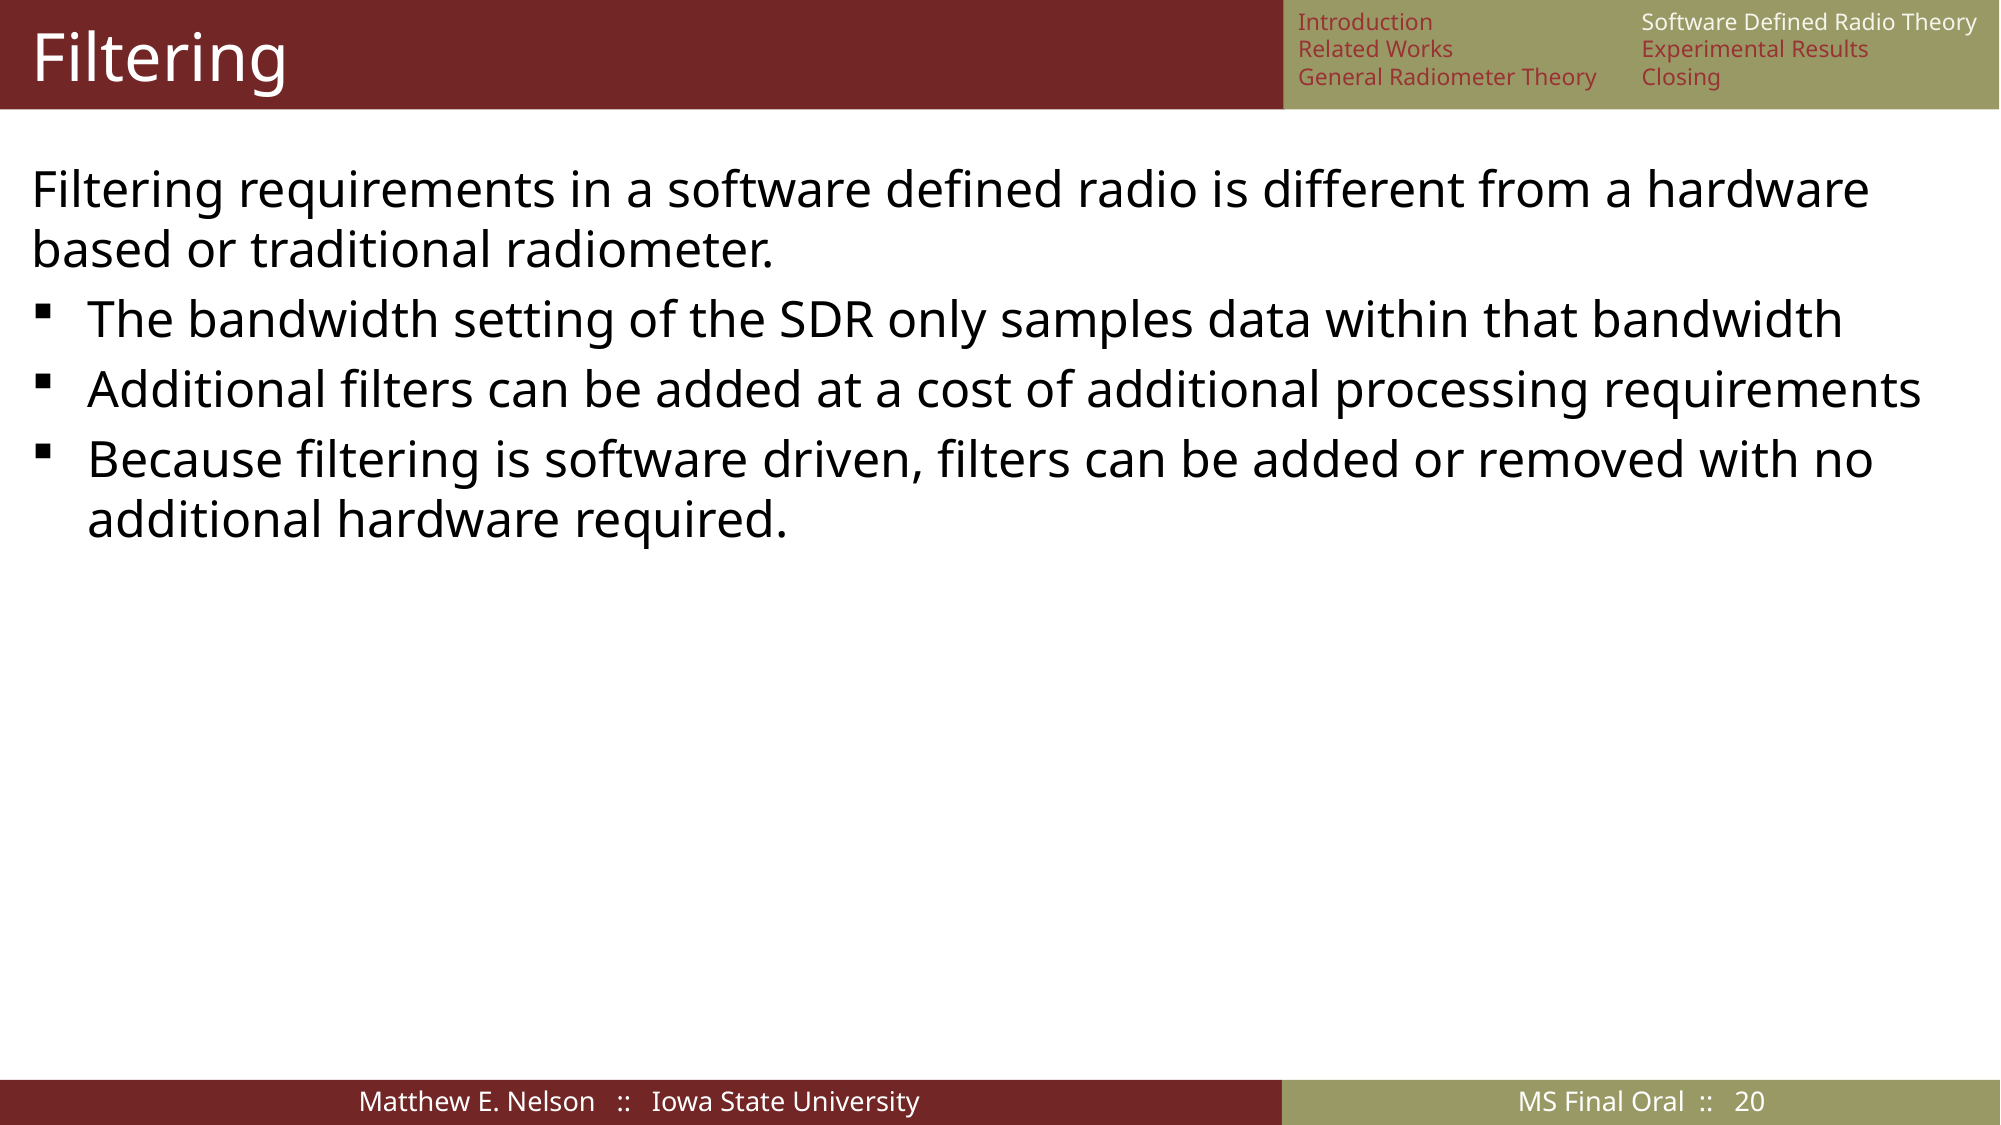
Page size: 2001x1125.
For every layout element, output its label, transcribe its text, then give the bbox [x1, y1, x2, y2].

list Filtering requirements in a software defined radio is different from a hardware based or traditional radiometer. The bandwidth setting of the SDR only samples data within that bandwidth Additional filters can be added at a cost of additional processing requirements Because filtering is software driven, filters can be added or removed with no additional hardware required. [16, 149, 1950, 1063]
title Filtering [16, 0, 1283, 110]
text_box Introduction Related Works General Radiometer Theory Software Defined Radio Theory Experimental Results Closing [1283, 0, 2000, 110]
